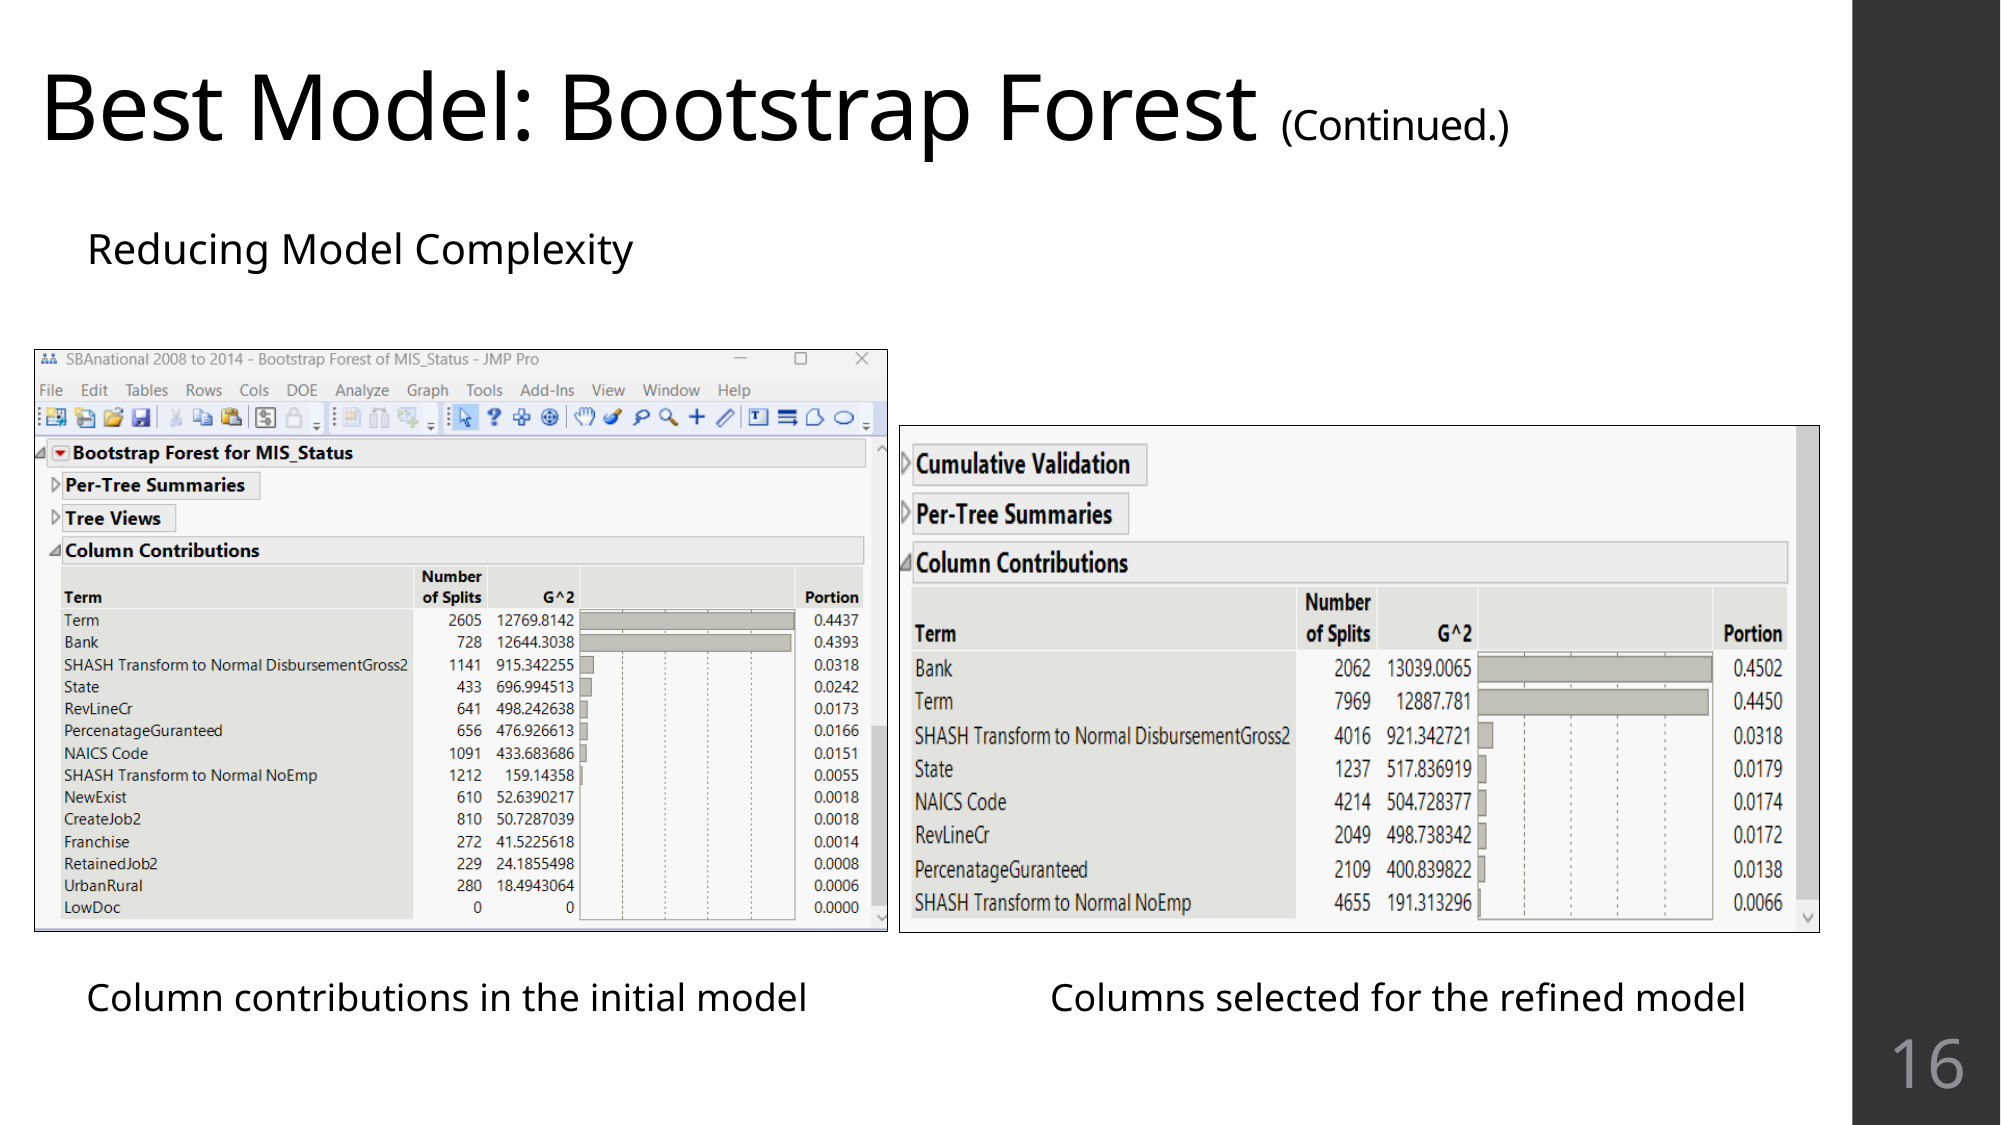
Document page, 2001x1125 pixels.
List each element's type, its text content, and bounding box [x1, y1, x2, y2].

slide_number 16 [1852, 1012, 2000, 1110]
text_box Column contributions in the initial model [71, 966, 850, 1026]
text_box Columns selected for the refined model [1035, 966, 1766, 1027]
text_box Reducing Model Complexity [71, 215, 755, 281]
title Best Model: Bootstrap Forest (Continued.) [24, 53, 1615, 168]
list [898, 425, 1820, 933]
picture [34, 349, 888, 932]
